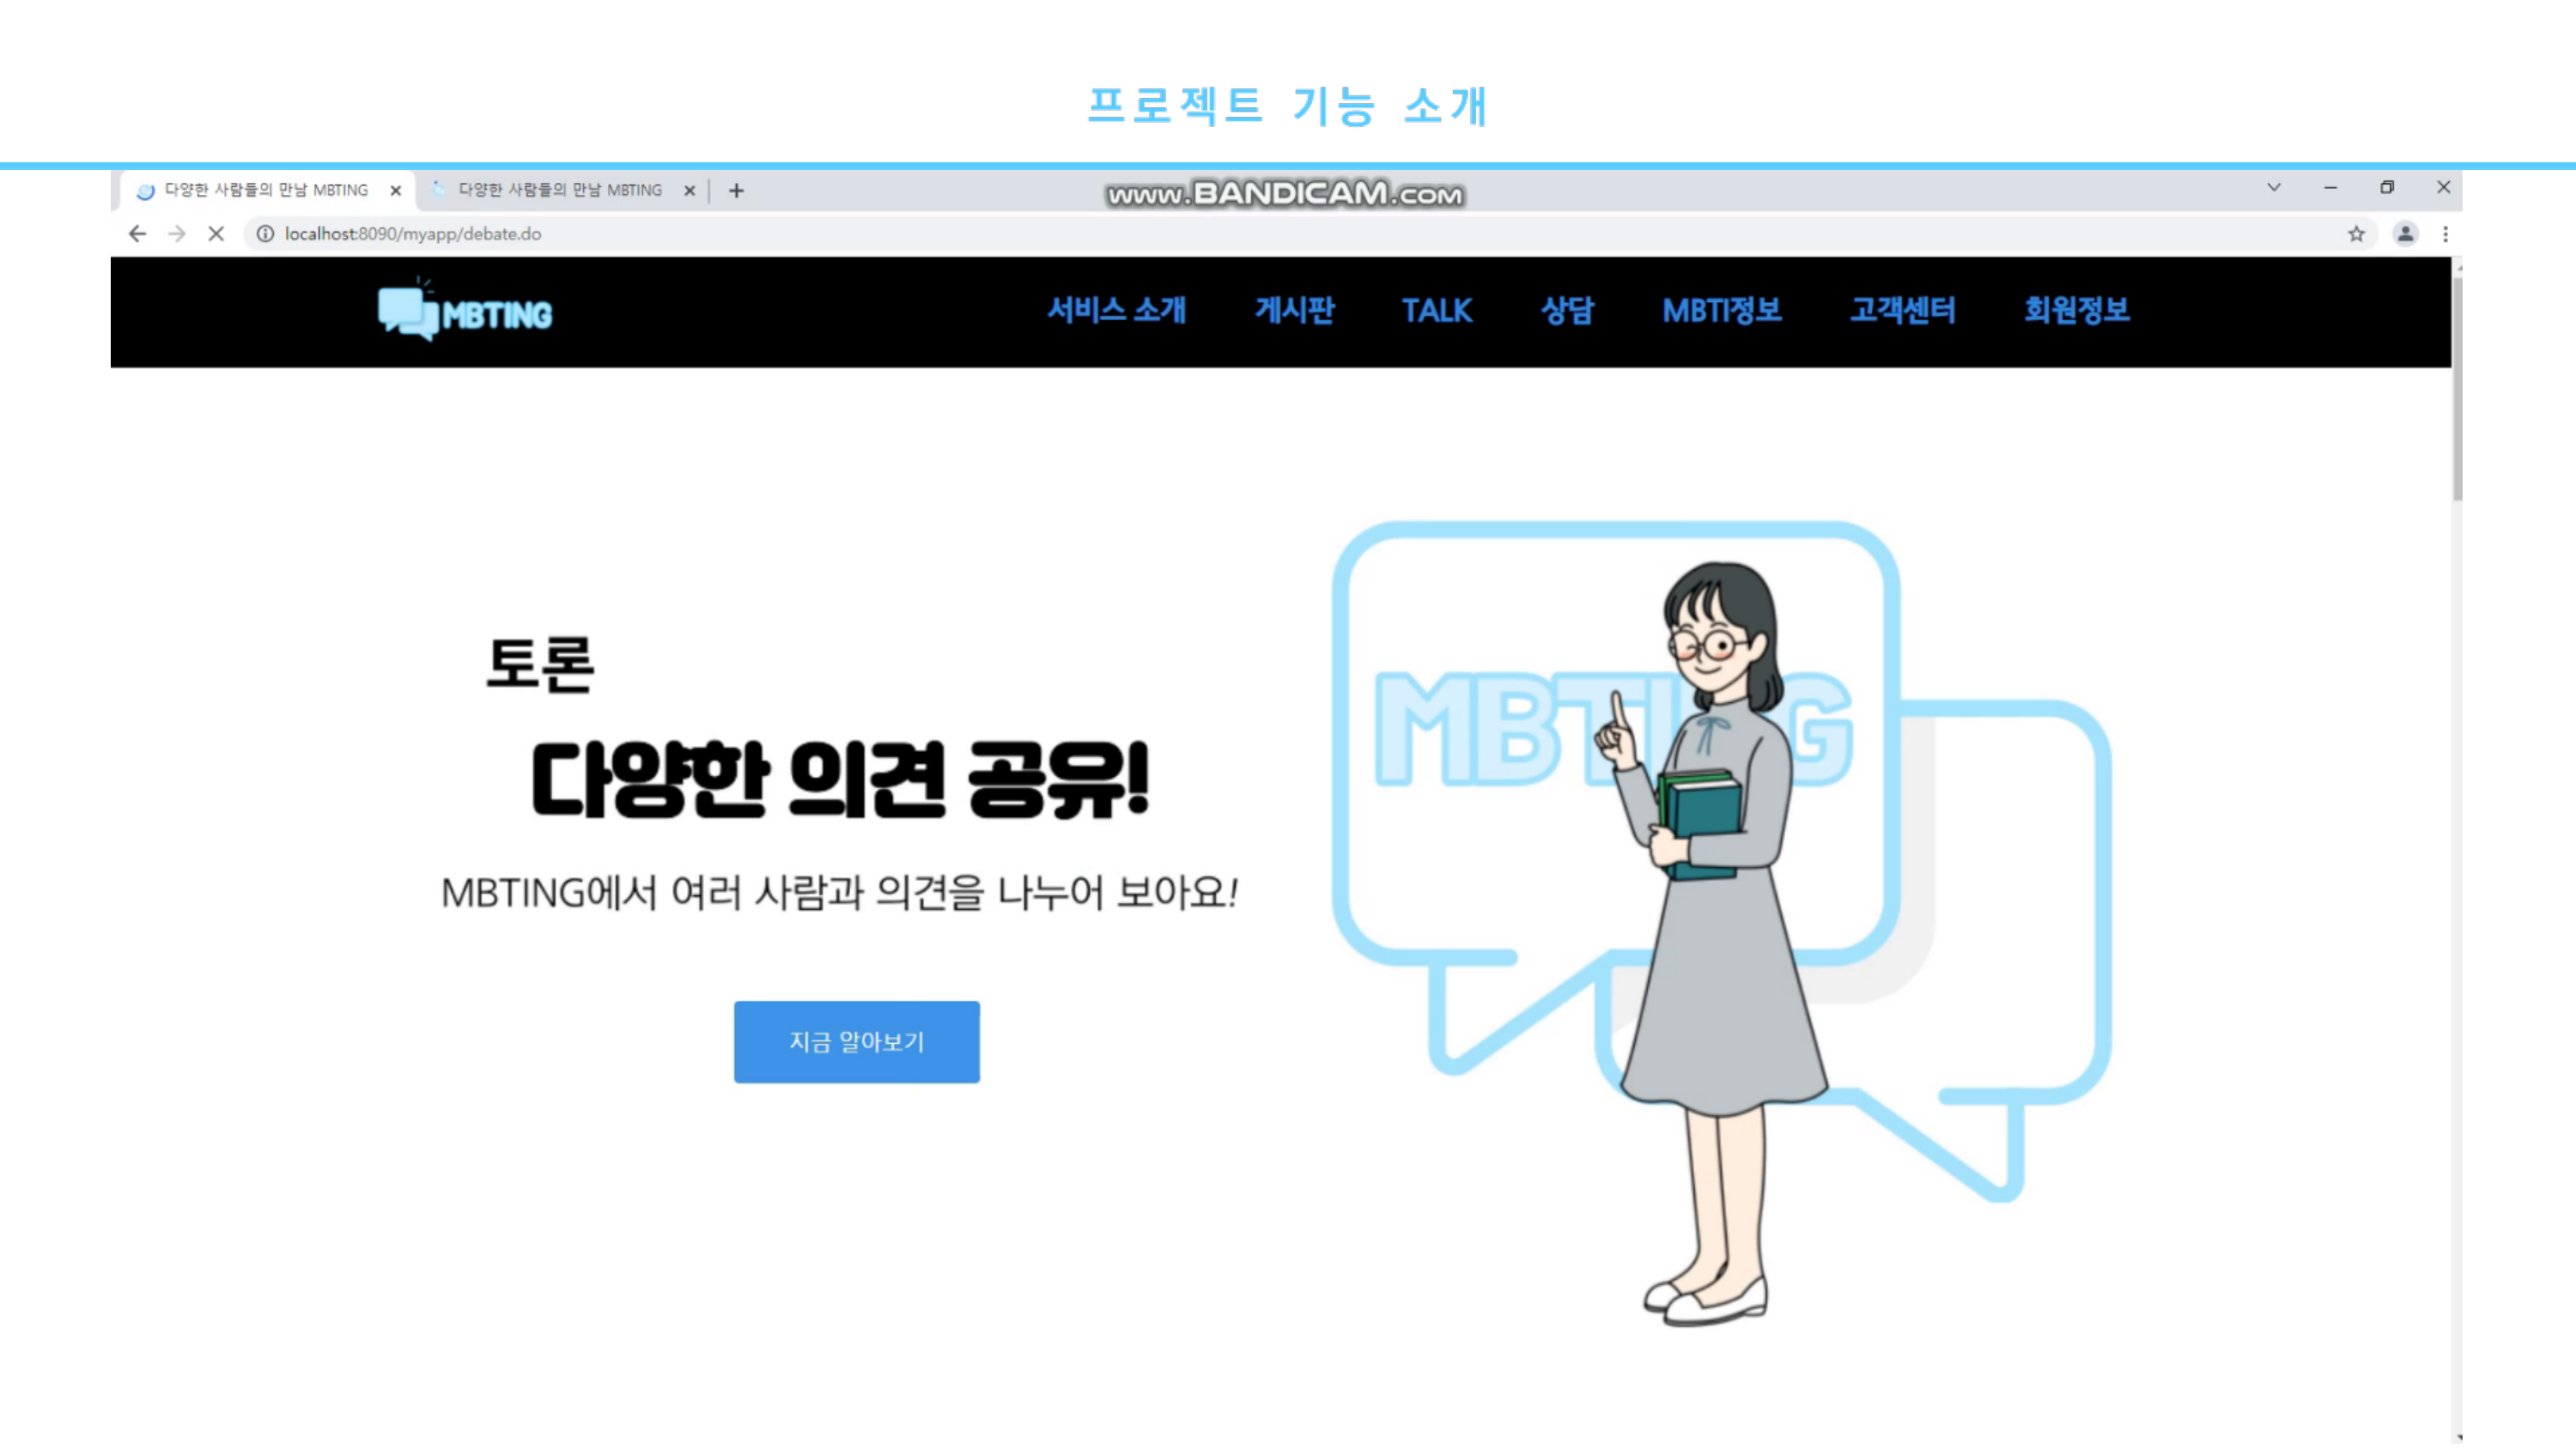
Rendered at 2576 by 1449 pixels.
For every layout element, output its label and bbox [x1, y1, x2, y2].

picture [884, 71, 1507, 159]
picture [111, 170, 2463, 1445]
text_box [0, 162, 2576, 170]
